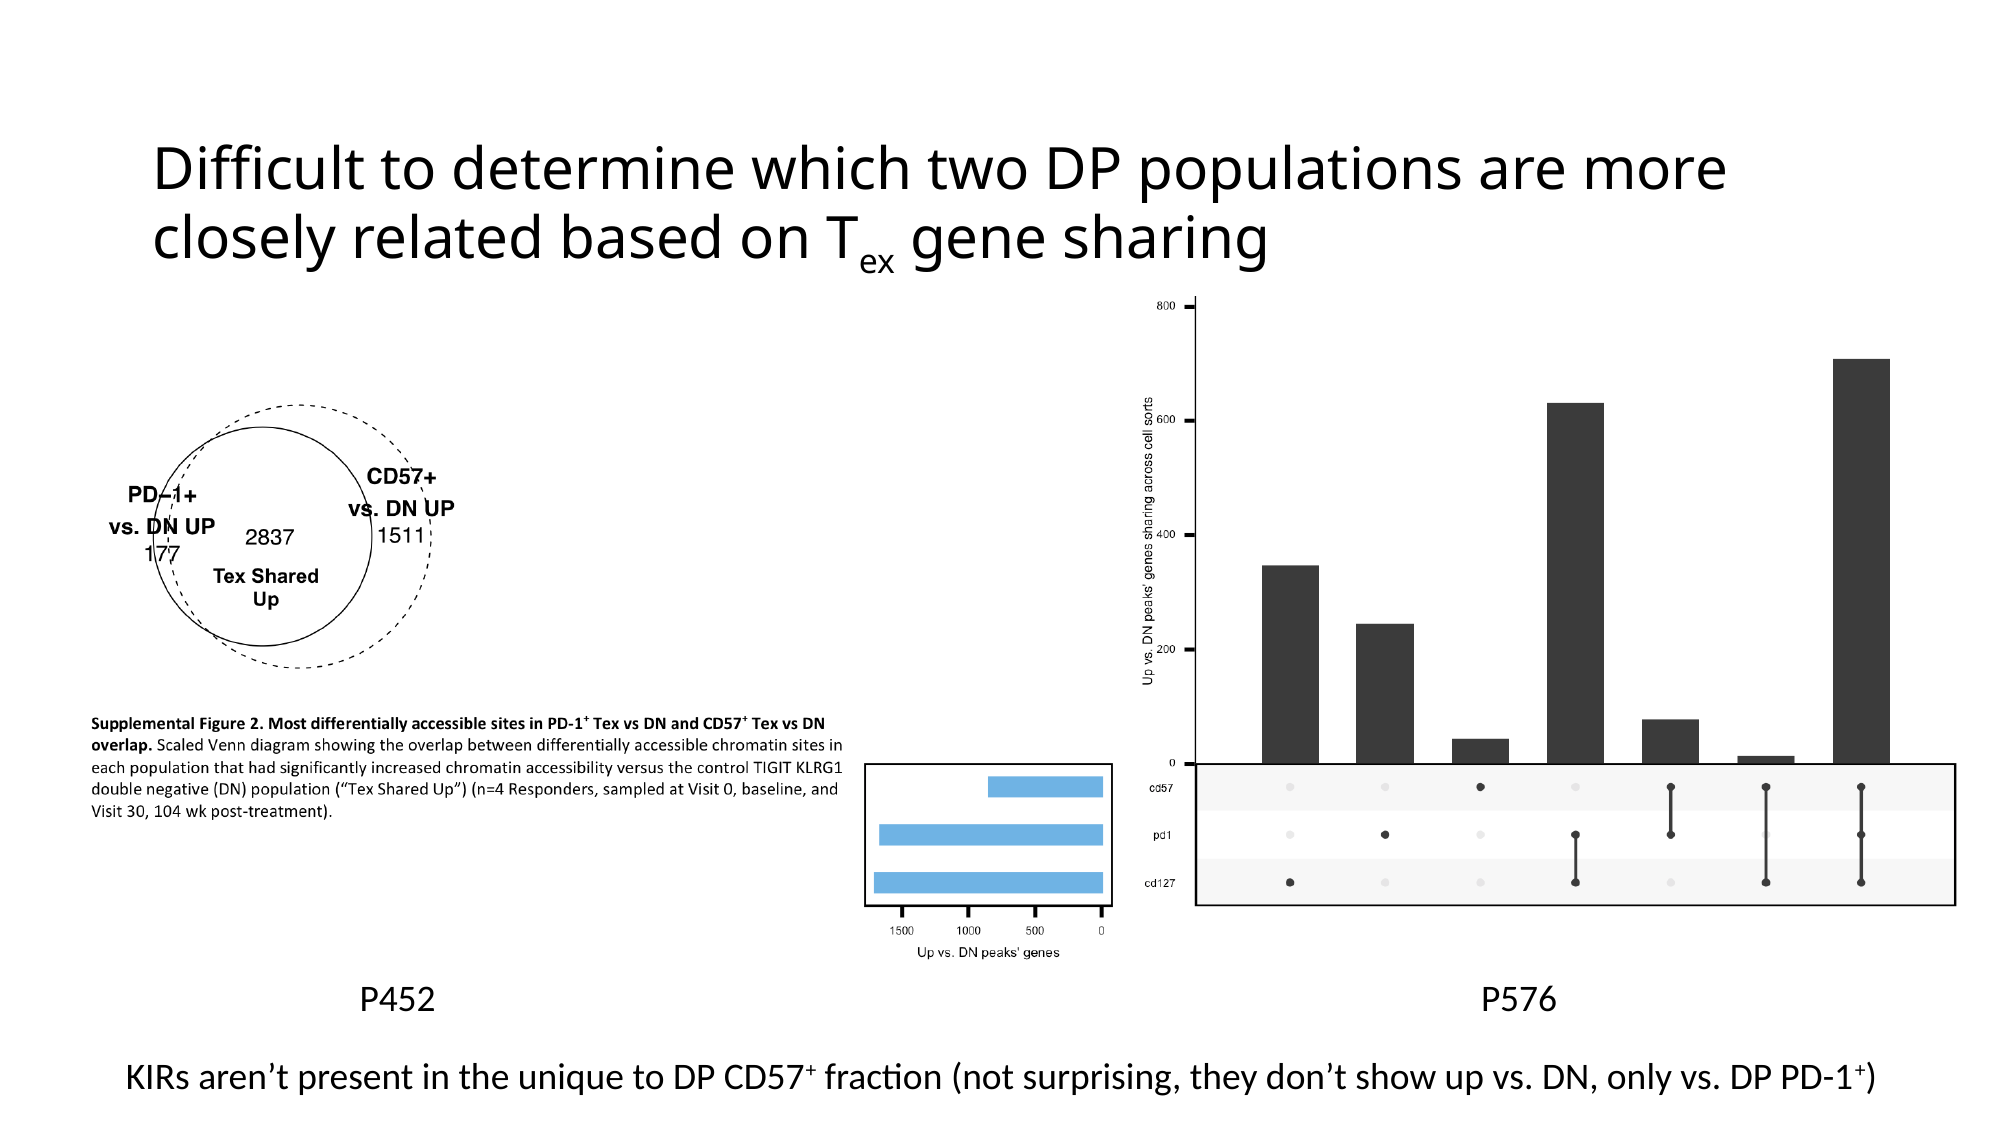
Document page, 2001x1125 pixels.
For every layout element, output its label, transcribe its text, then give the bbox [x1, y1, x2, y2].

text_box P452 [344, 966, 451, 1027]
title Difficult to determine which two DP populations are more closely related based on Tex gene sharing [137, 97, 1866, 315]
text_box KIRs aren’t present in the unique to DP CD57+ fraction (not surprising, they don’t show up vs. DN, only vs. DP PD-1+) [111, 1044, 1892, 1105]
picture [22, 350, 855, 845]
picture [856, 285, 1965, 984]
text_box P576 [1466, 984, 1573, 1027]
